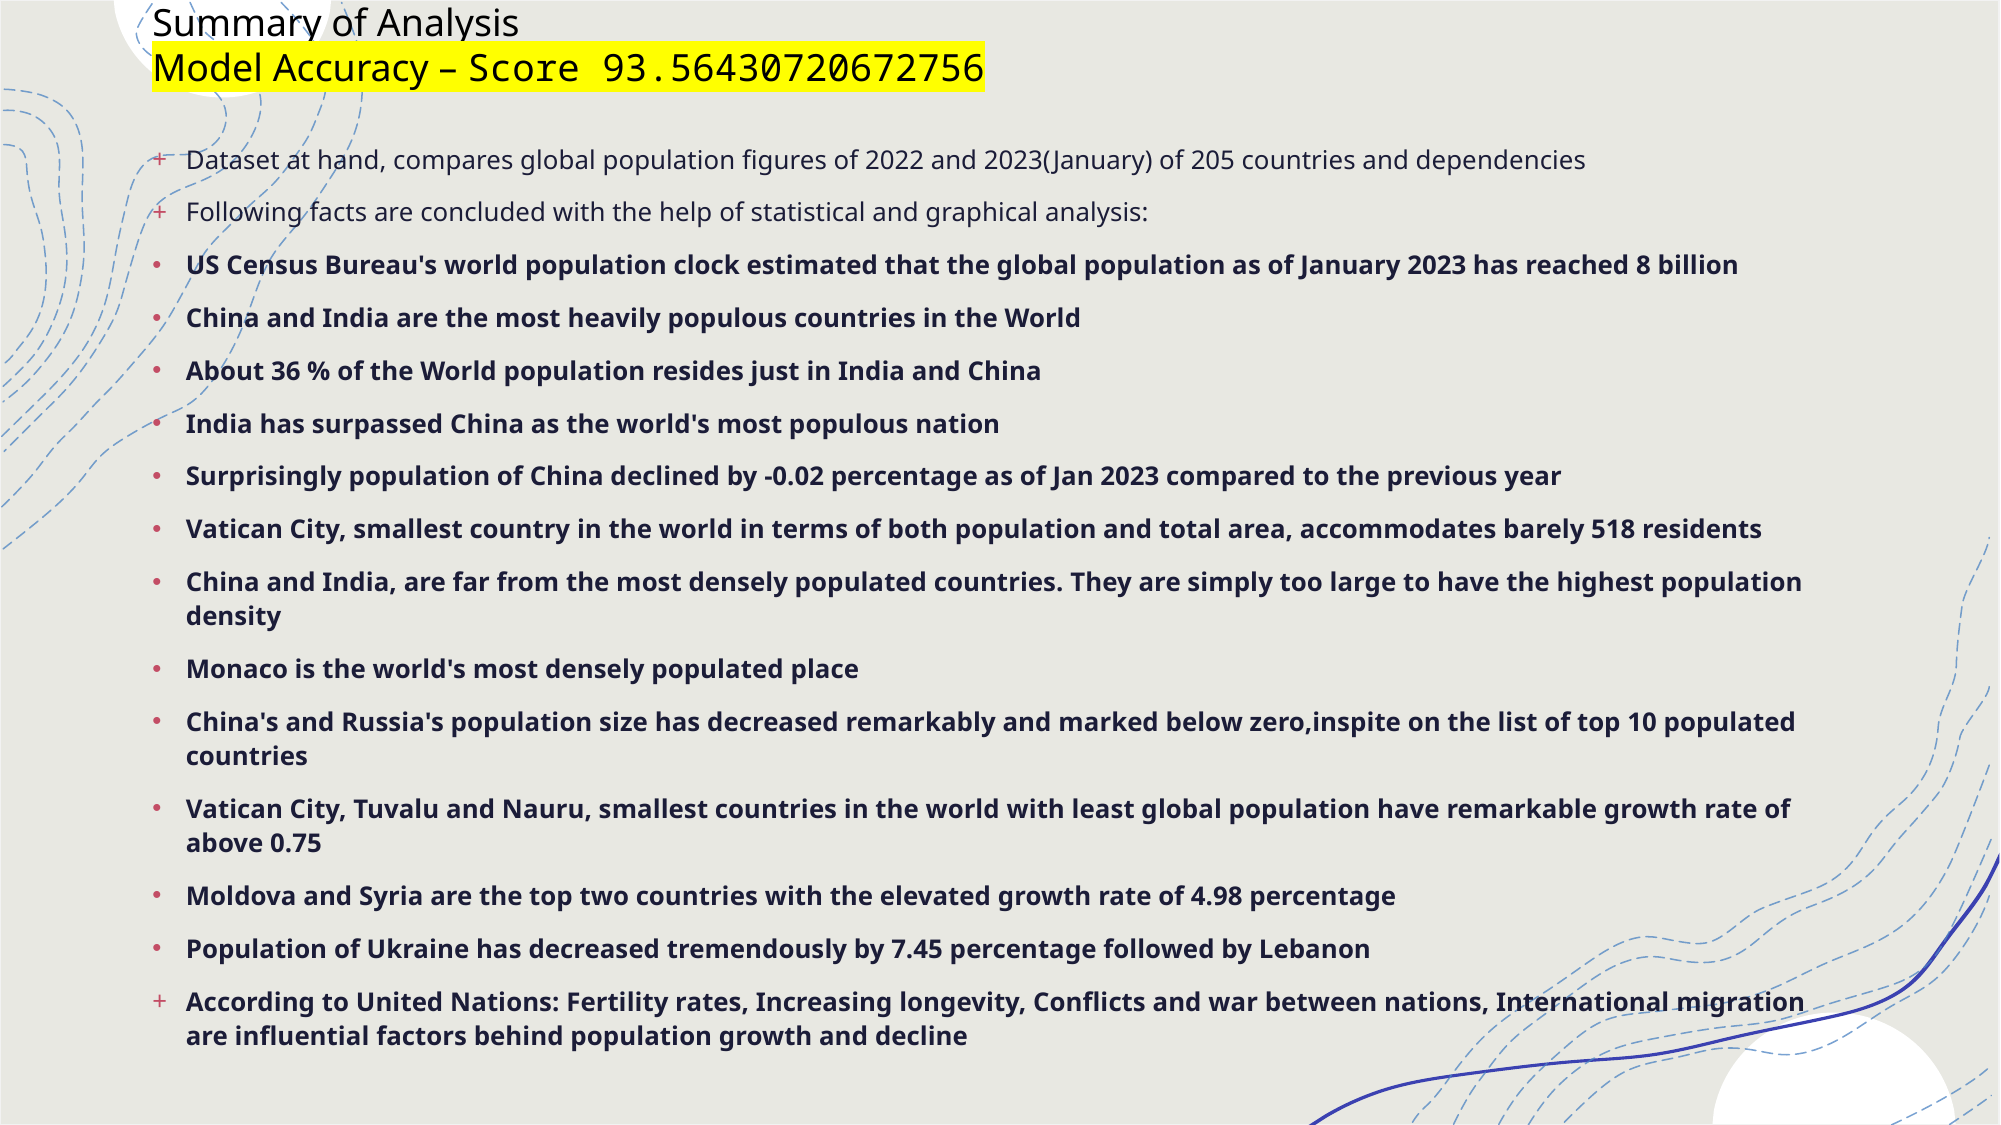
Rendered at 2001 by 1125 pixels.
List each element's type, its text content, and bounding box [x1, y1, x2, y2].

list Dataset at hand, compares global population figures of 2022 and 2023(January) of 205 countries and dependencies Following facts are concluded with the help of statistical and graphical analysis: US Census Bureau's world population clock estimated that the global population as of January 2023 has reached 8 billion China and India are the most heavily populous countries in the World About 36 % of the World population resides just in India and China India has surpassed China as the world's most populous nation Surprisingly population of China declined by -0.02 percentage as of Jan 2023 compared to the previous year Vatican City, smallest country in the world in terms of both population and total area, accommodates barely 518 residents China and India, are far from the most densely populated countries. They are simply too large to have the highest population density Monaco is the world's most densely populated place China's and Russia's population size has decreased remarkably and marked below zero,inspite on the list of top 10 populated countries Vatican City, Tuvalu and Nauru, smallest countries in the world with least global population have remarkable growth rate of above 0.75 Moldova and Syria are the top two countries with the elevated growth rate of 4.98 percentage Population of Ukraine has decreased tremendously by 7.45 percentage followed by Lebanon According to United Nations: Fertility rates, Increasing longevity, Conflicts and war between nations, International migration are influential factors behind population growth and decline [137, 132, 1863, 1068]
title Summary of Analysis Model Accuracy – Score 93.56430720672756 [137, 0, 1766, 132]
